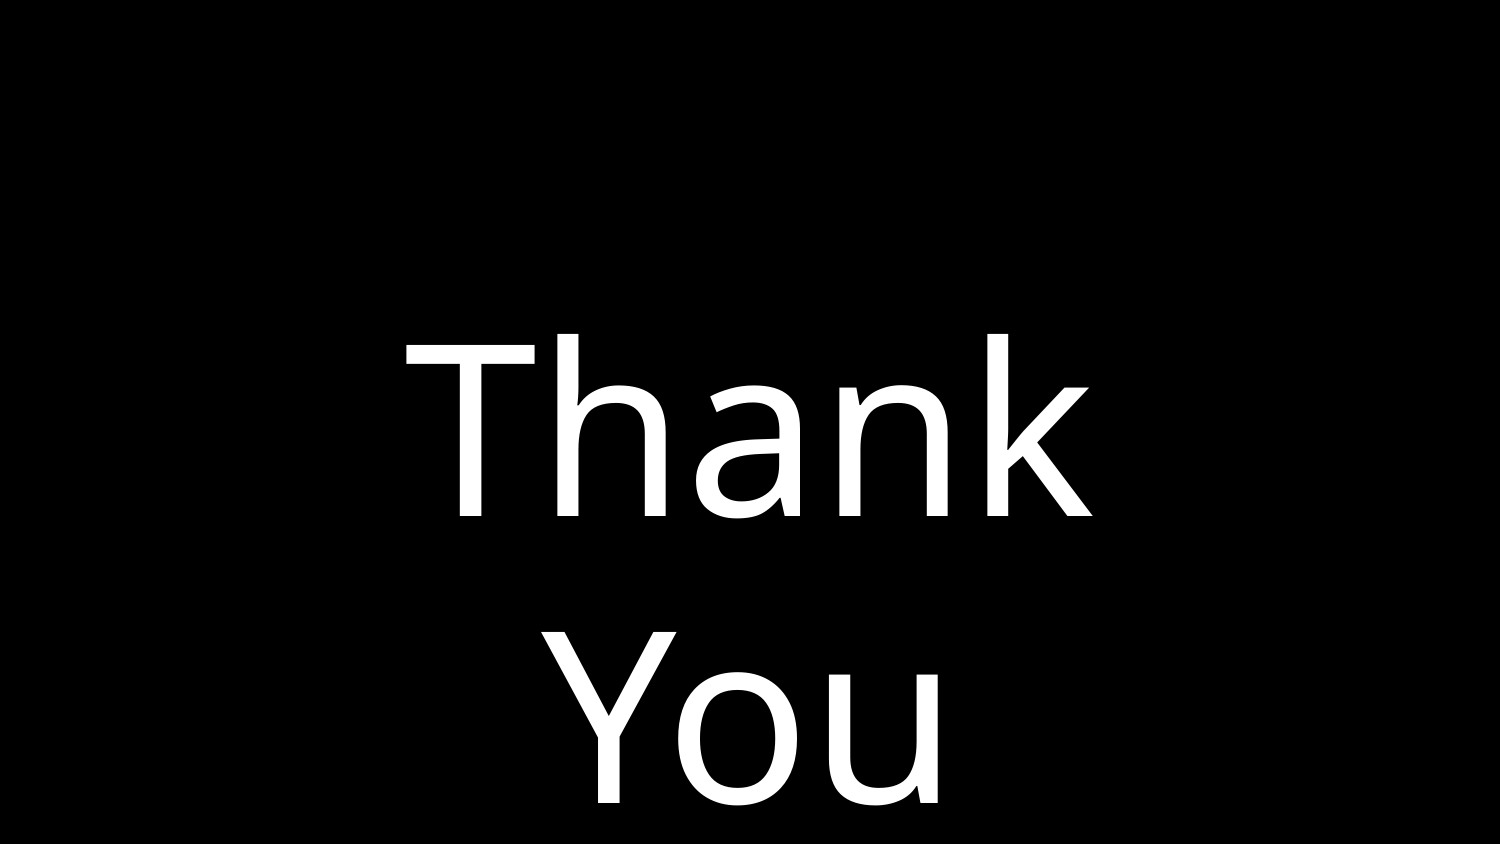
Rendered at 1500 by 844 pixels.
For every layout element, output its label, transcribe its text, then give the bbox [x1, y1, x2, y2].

text_box Thank You [228, 261, 1272, 844]
